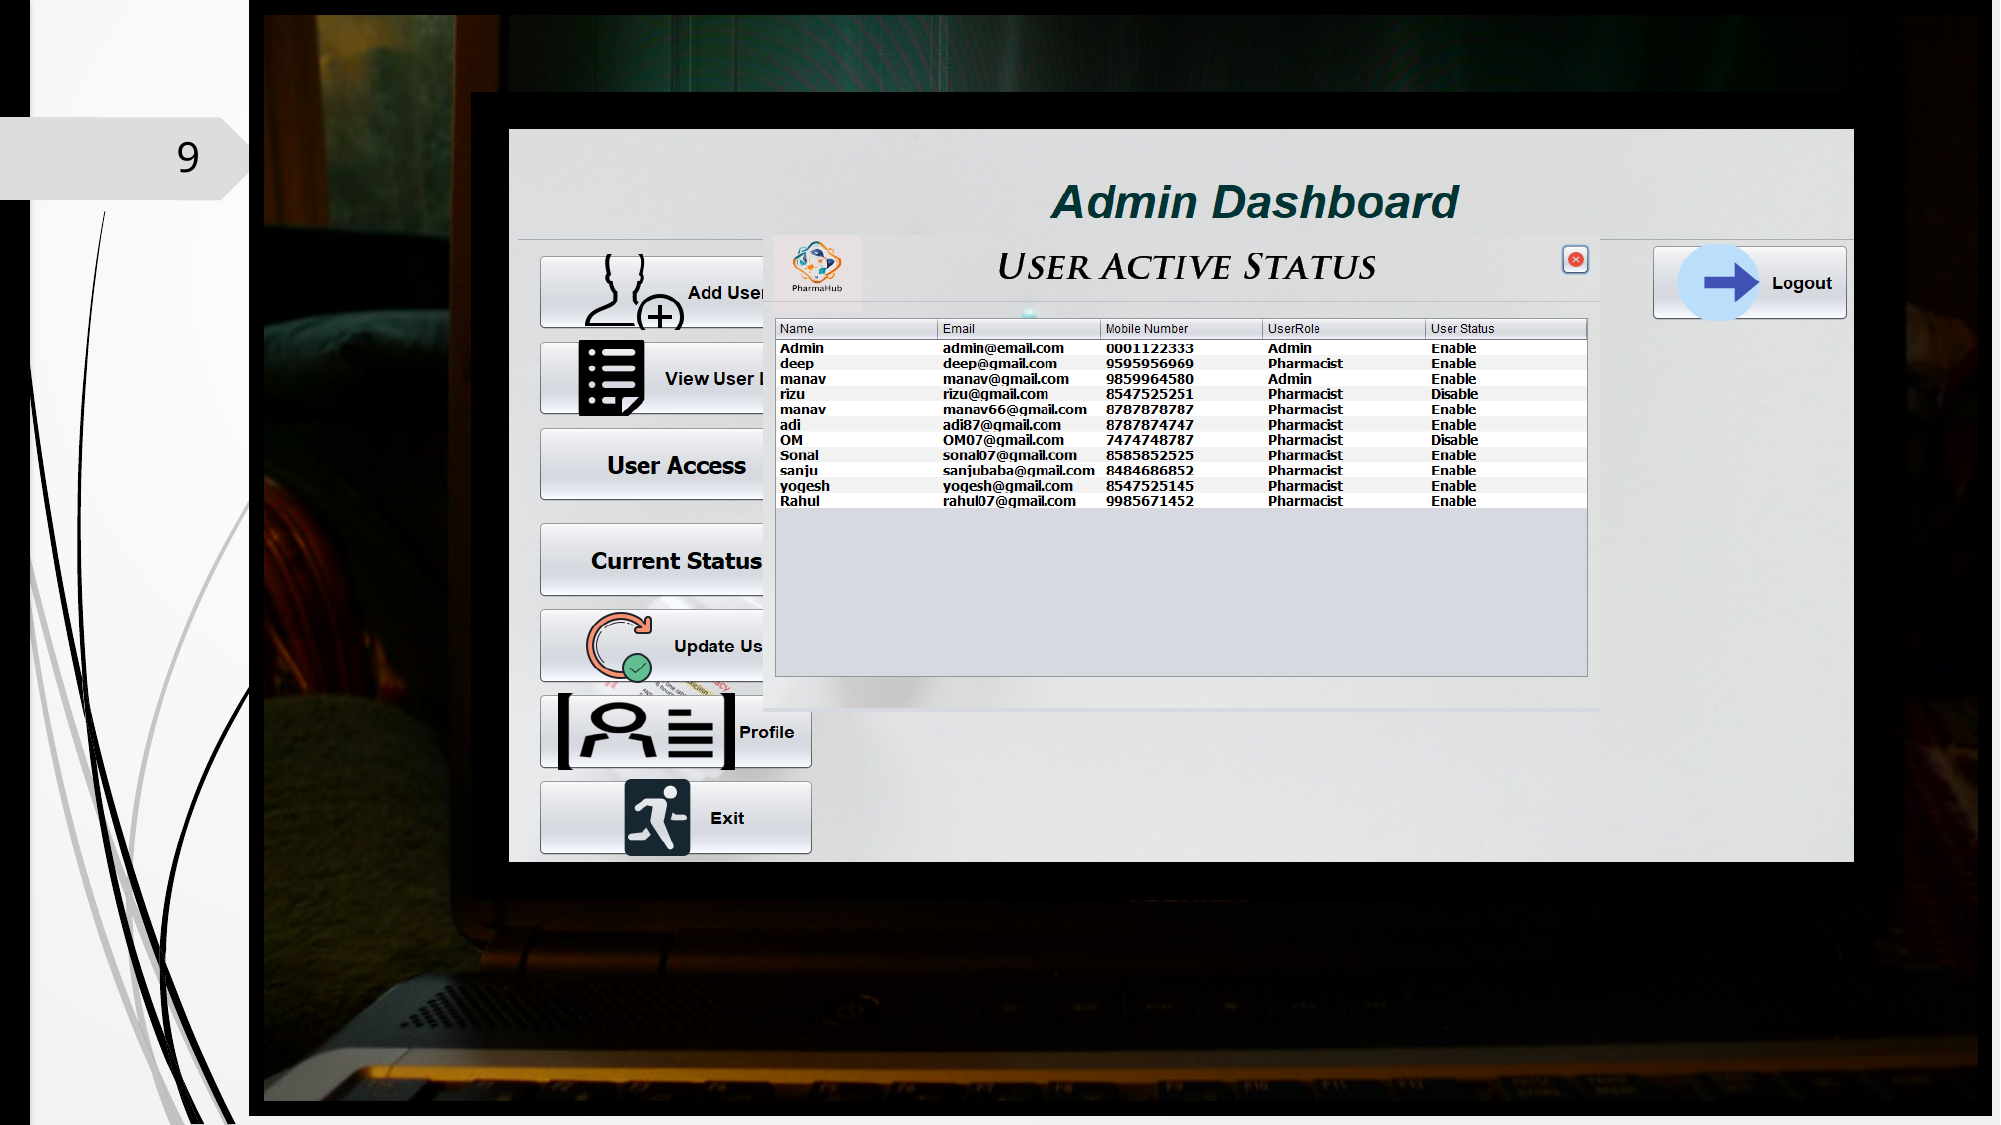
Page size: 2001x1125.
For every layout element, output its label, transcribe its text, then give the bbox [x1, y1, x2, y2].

picture [263, 14, 1979, 1102]
slide_number 9 [87, 129, 216, 190]
